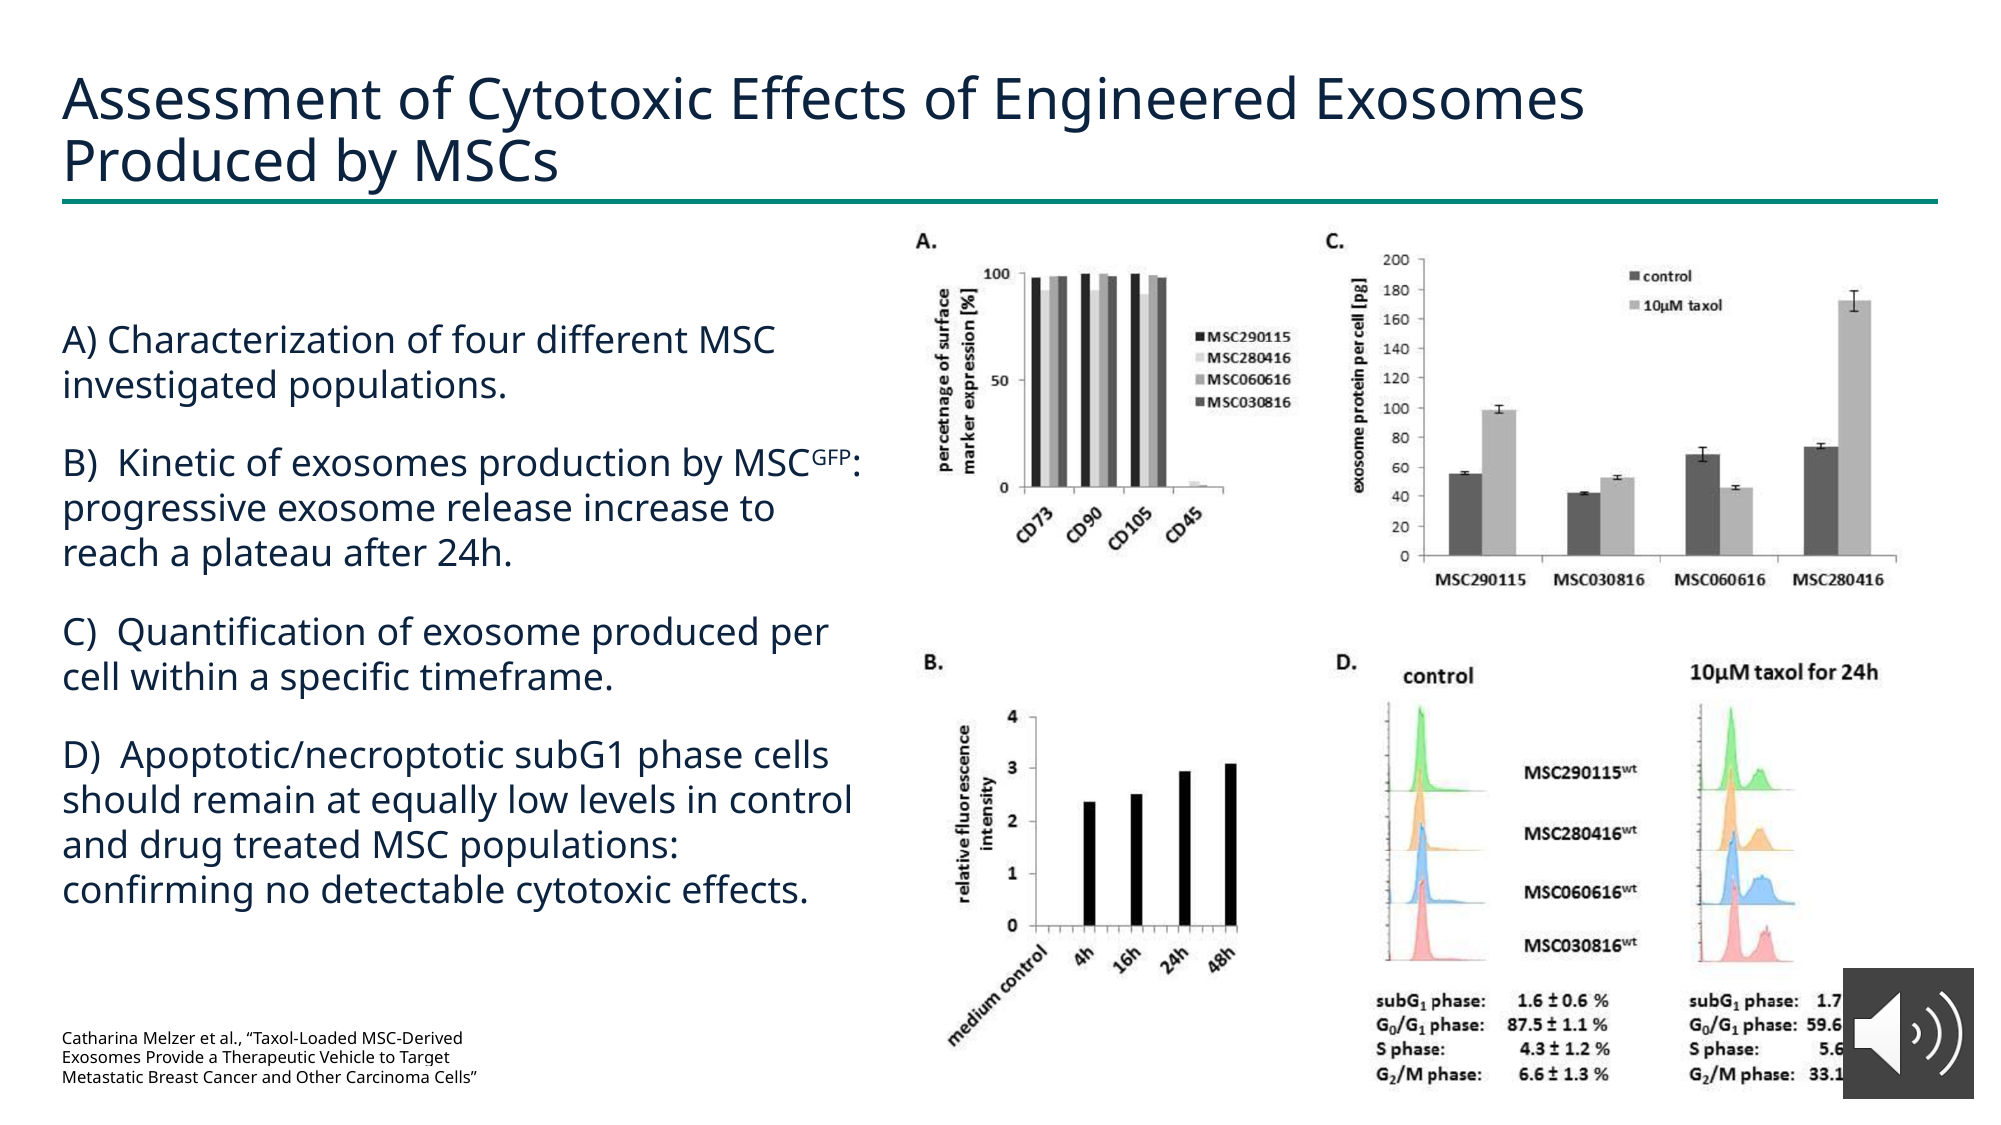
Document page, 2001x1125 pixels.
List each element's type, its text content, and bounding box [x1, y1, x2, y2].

text_box Catharina Melzer et al., “Taxol-Loaded MSC-Derived Exosomes Provide a Therapeutic Vehicle to Target Metastatic Breast Cancer and Other Carcinoma Cells” [61, 1027, 517, 1125]
picture [867, 214, 2000, 1105]
title Assessment of Cytotoxic Effects of Engineered Exosomes Produced by MSCs [62, 62, 1855, 202]
list A) Characterization of four different MSC investigated populations. B) Kinetic of exosomes production by MSCGFP: progressive exosome release increase to reach a plateau after 24h. C) Quantification of exosome produced per cell within a specific timeframe. D) Apoptotic/necroptotic subG1 phase cells should remain at equally low levels in control and drug treated MSC populations: confirming no detectable cytotoxic effects. [62, 315, 867, 1063]
